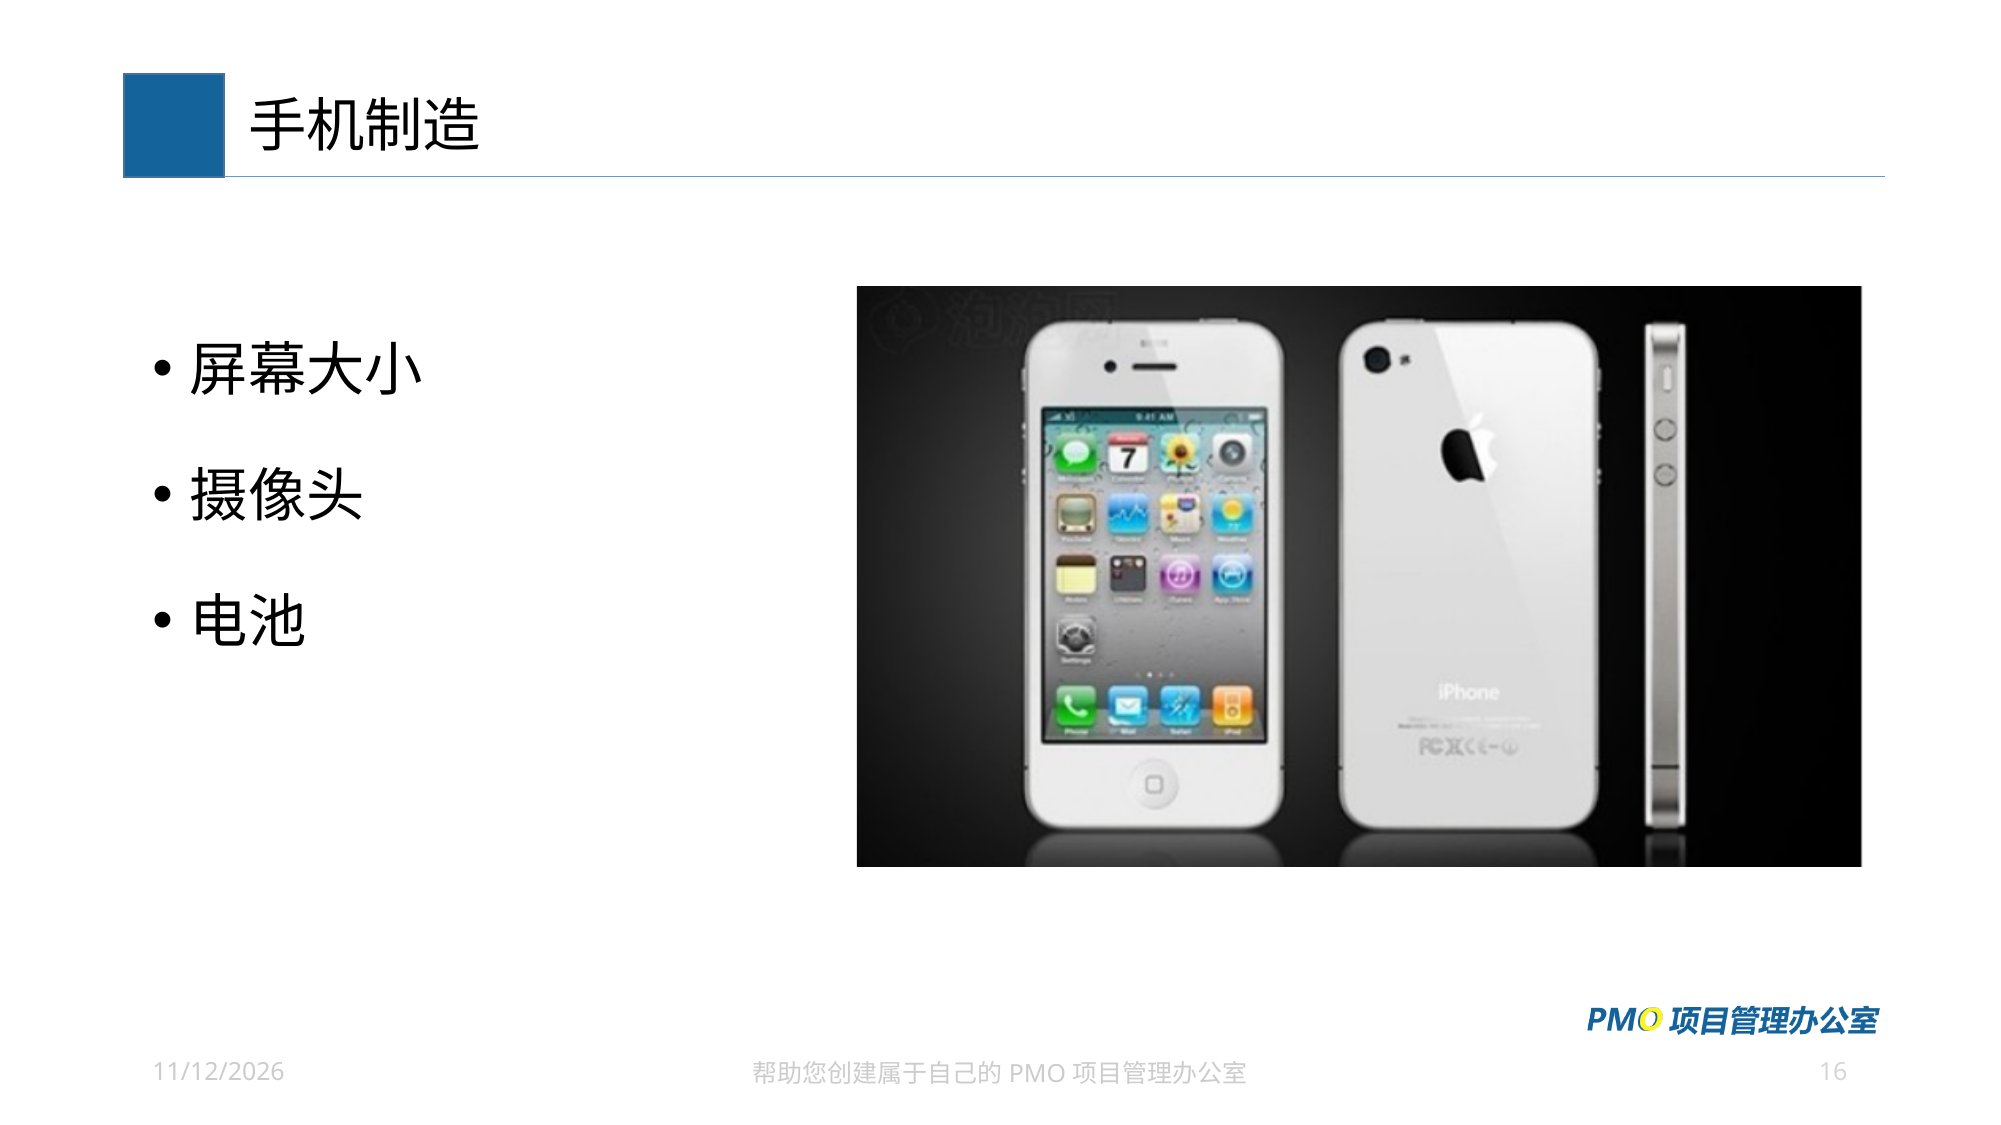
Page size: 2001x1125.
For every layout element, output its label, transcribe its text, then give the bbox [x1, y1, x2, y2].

slide_number 16 [1449, 1041, 1863, 1104]
list 屏幕大小 摄像头 电池 [137, 290, 774, 867]
footer 帮助您创建属于自己的PMO项目管理办公室 [662, 1042, 1338, 1103]
picture [1578, 993, 1885, 1043]
picture [856, 286, 1863, 867]
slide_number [137, 1042, 588, 1103]
title 手机制造 [224, 75, 1863, 180]
